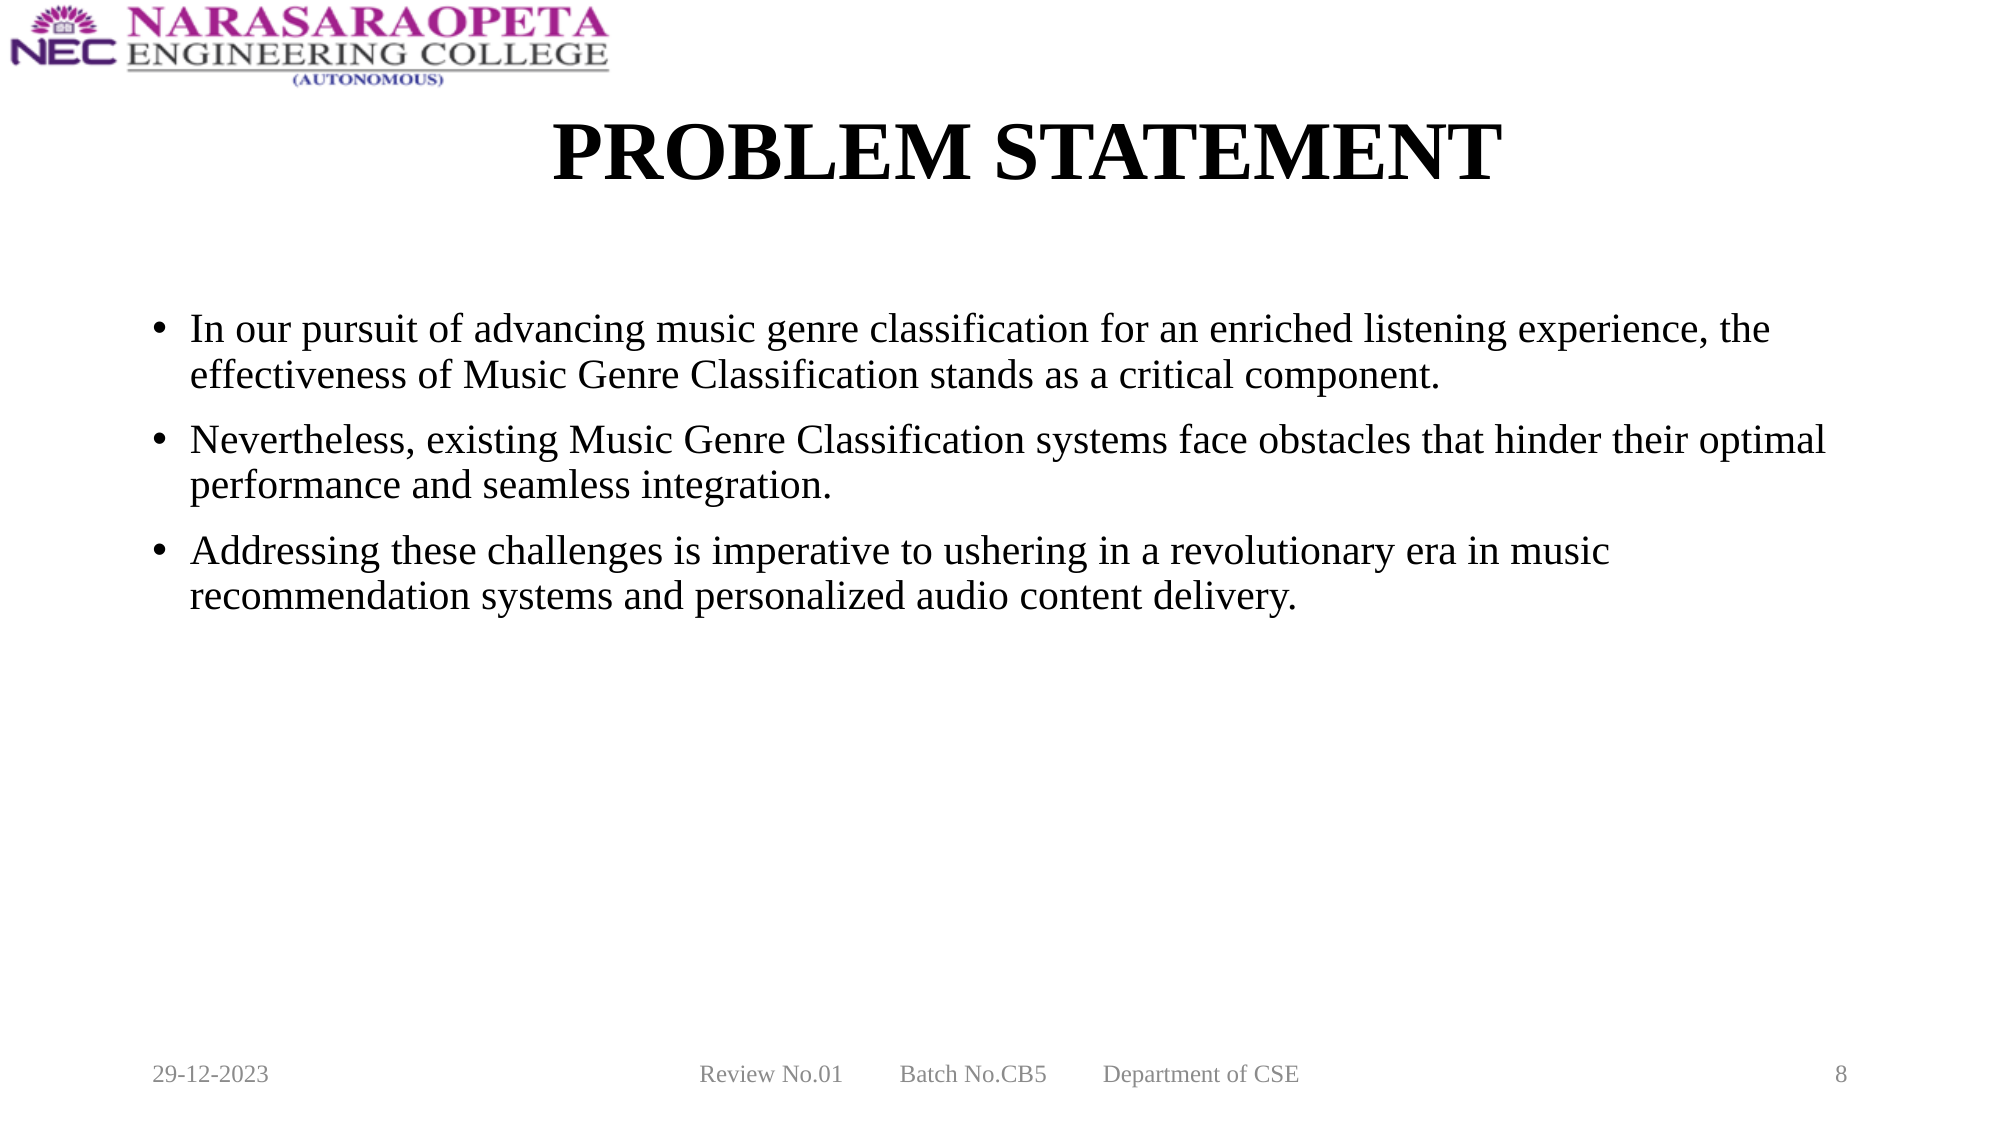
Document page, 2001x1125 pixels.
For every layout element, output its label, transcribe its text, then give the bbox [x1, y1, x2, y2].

list In our pursuit of advancing music genre classification for an enriched listening experience, the effectiveness of Music Genre Classification stands as a critical component. Nevertheless, existing Music Genre Classification systems face obstacles that hinder their optimal performance and seamless integration. Addressing these challenges is imperative to ushering in a revolutionary era in music recommendation systems and personalized audio content delivery. [137, 299, 1863, 1014]
footer Review No.01 Batch No.CB5 Department of CSE [662, 1042, 1338, 1103]
slide_number 8 [1412, 1042, 1863, 1103]
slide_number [137, 1042, 588, 1103]
picture [0, 0, 1280, 719]
title PROBLEM STATEMENT [193, 59, 1863, 245]
